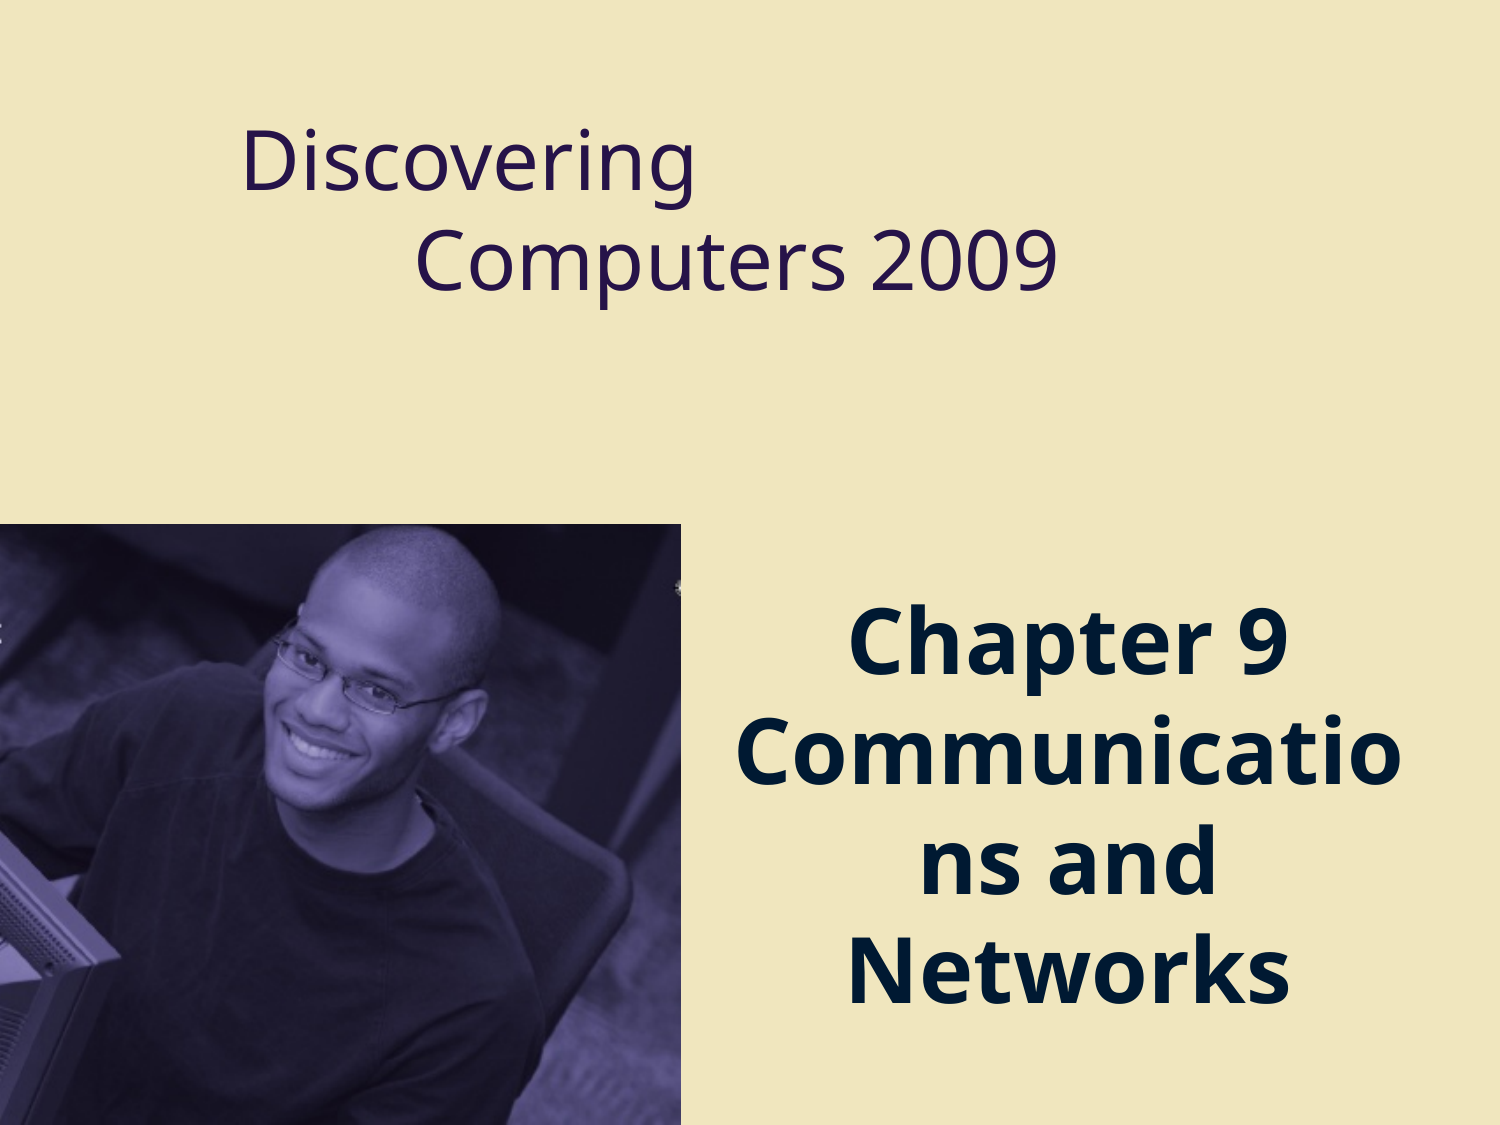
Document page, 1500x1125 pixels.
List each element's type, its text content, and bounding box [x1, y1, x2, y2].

picture [0, 524, 681, 1125]
title Chapter 9 Communications and Networks [699, 574, 1438, 951]
